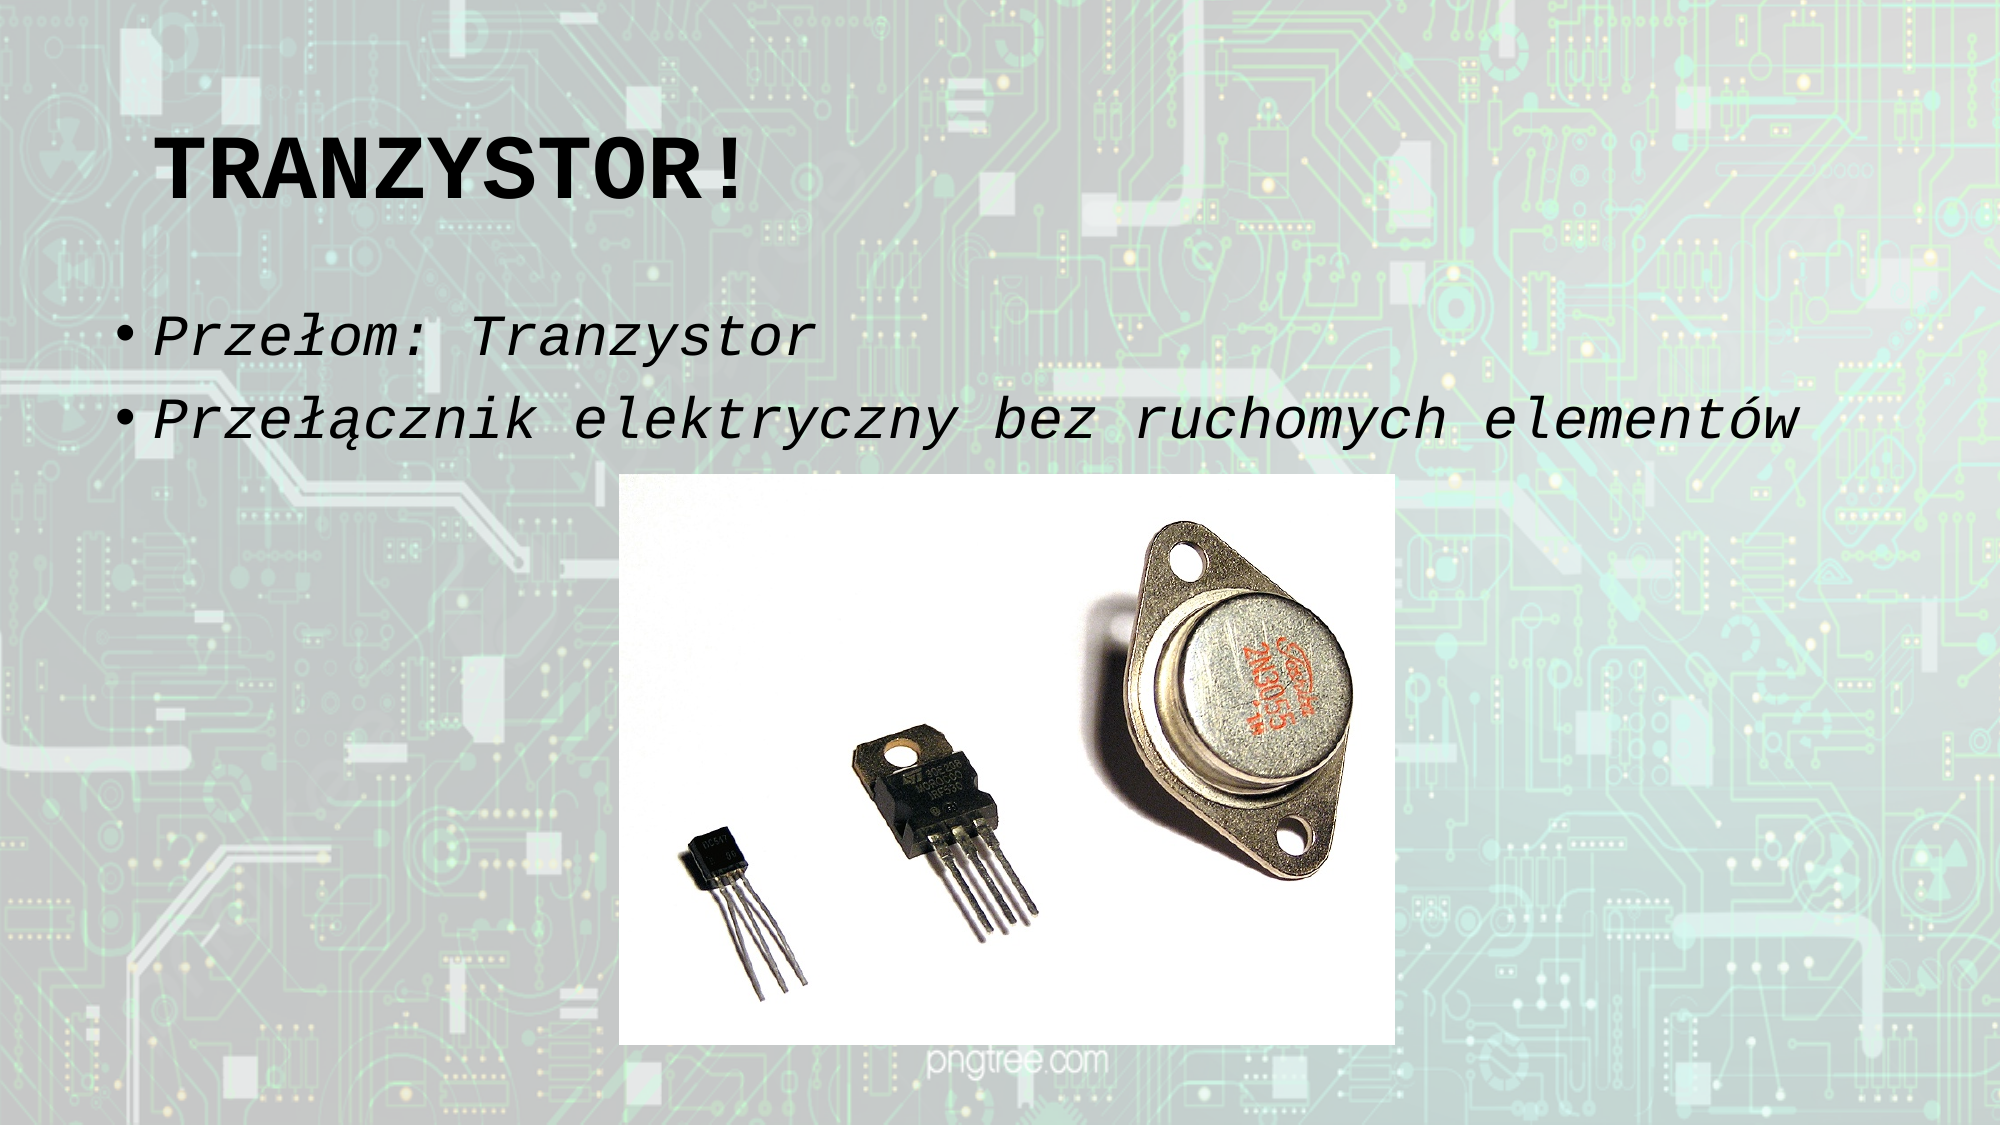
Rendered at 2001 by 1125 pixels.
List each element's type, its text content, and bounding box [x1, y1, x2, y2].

title TRANZYSTOR! [137, 59, 1863, 278]
picture [619, 474, 1395, 1045]
subtitle Przełom: Tranzystor Przełącznik elektryczny bez ruchomych elementów [100, 297, 1914, 1029]
